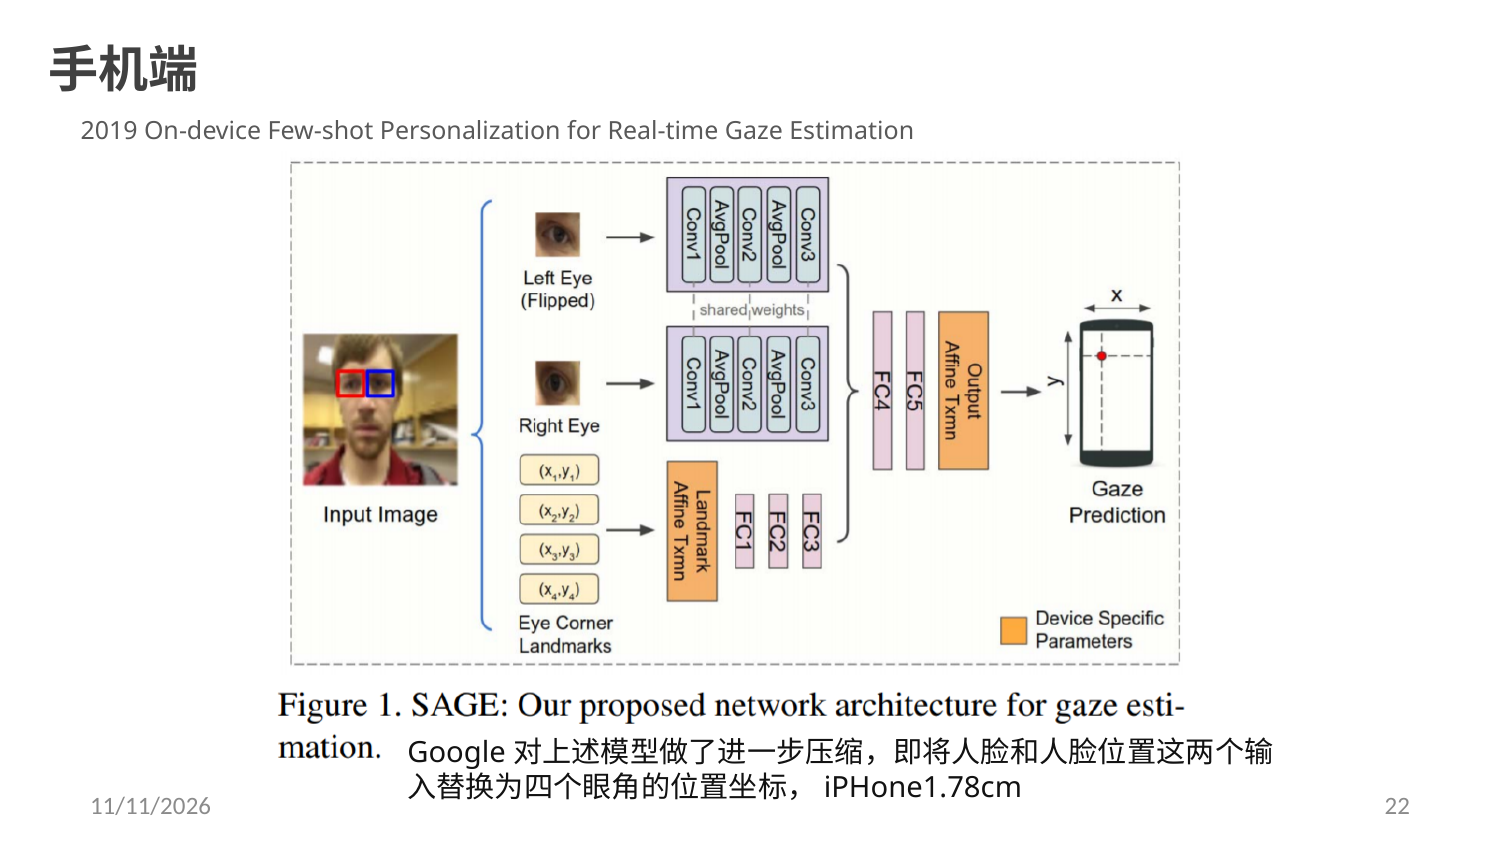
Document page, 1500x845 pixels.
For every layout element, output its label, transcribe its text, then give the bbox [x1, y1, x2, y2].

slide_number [75, 782, 425, 828]
text_box 手机端 [32, 29, 567, 106]
text_box 2019 On-device Few-shot Personalization for Real-time Gaze Estimation [64, 106, 1140, 153]
text_box Google对上述模型做了进一步压缩，即将人脸和人脸位置这两个输入替换为四个眼角的位置坐标，iPHone1.78cm [392, 726, 1300, 811]
picture [277, 149, 1223, 768]
slide_number 22 [1074, 782, 1425, 828]
